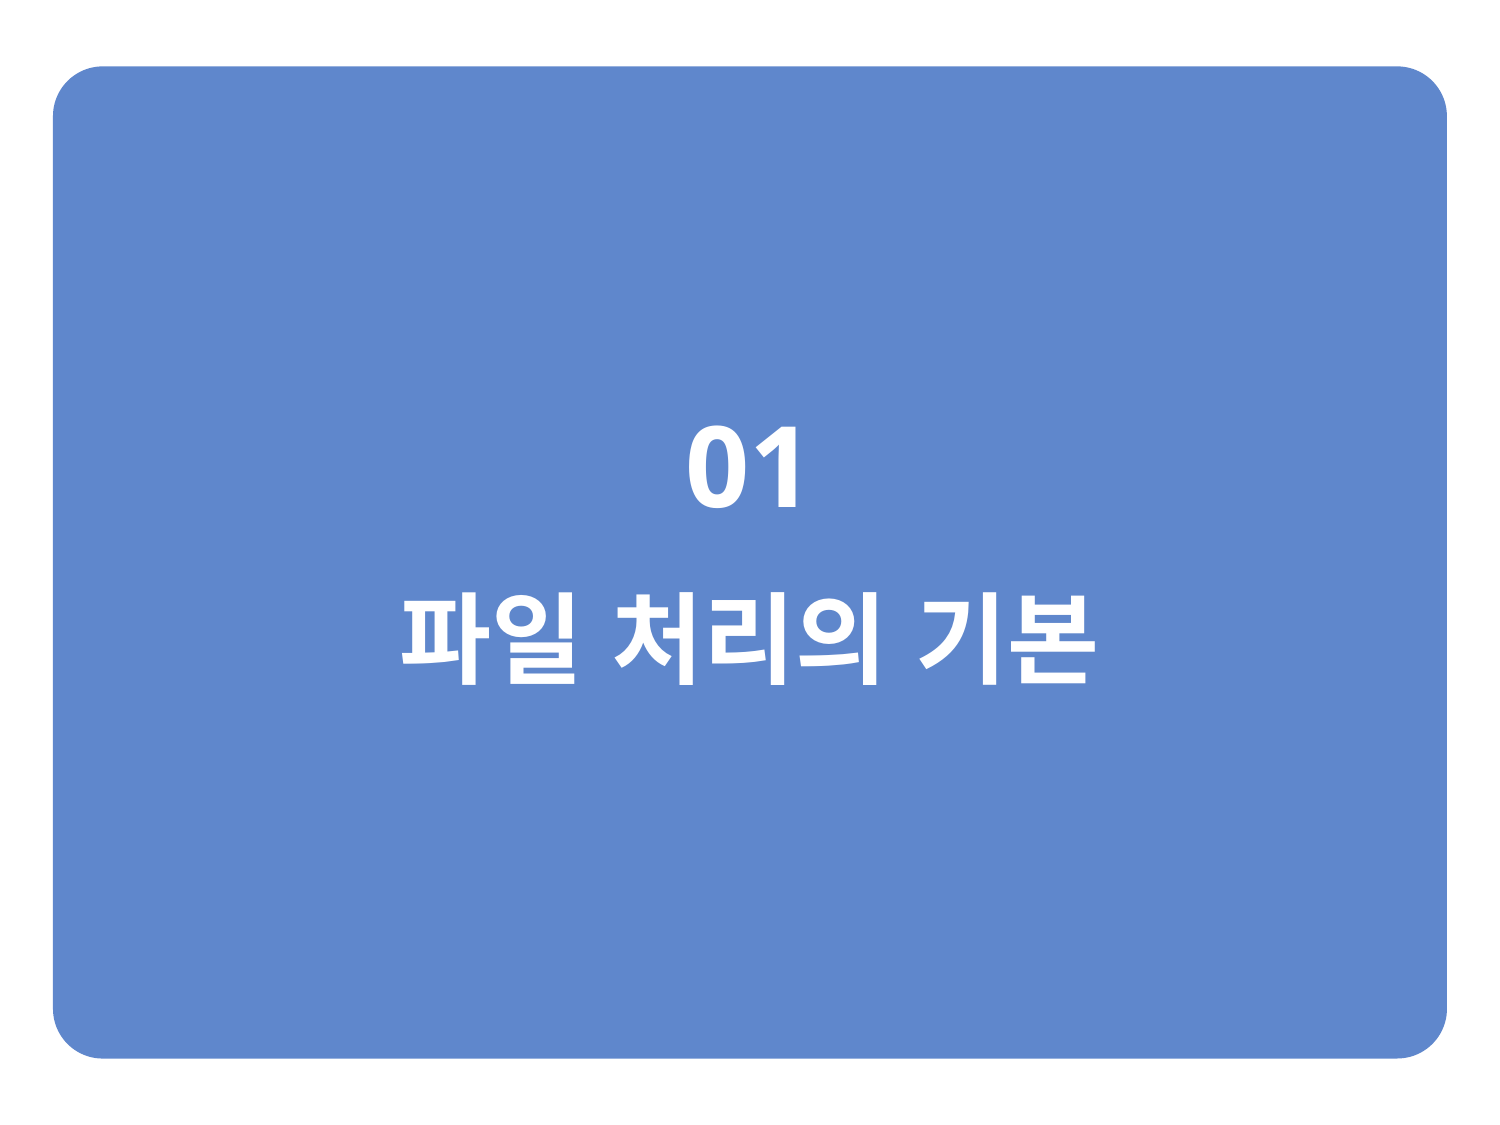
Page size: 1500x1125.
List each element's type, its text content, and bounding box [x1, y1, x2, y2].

list 01 [117, 385, 1383, 540]
list 파일 처리의 기본 [117, 559, 1383, 715]
